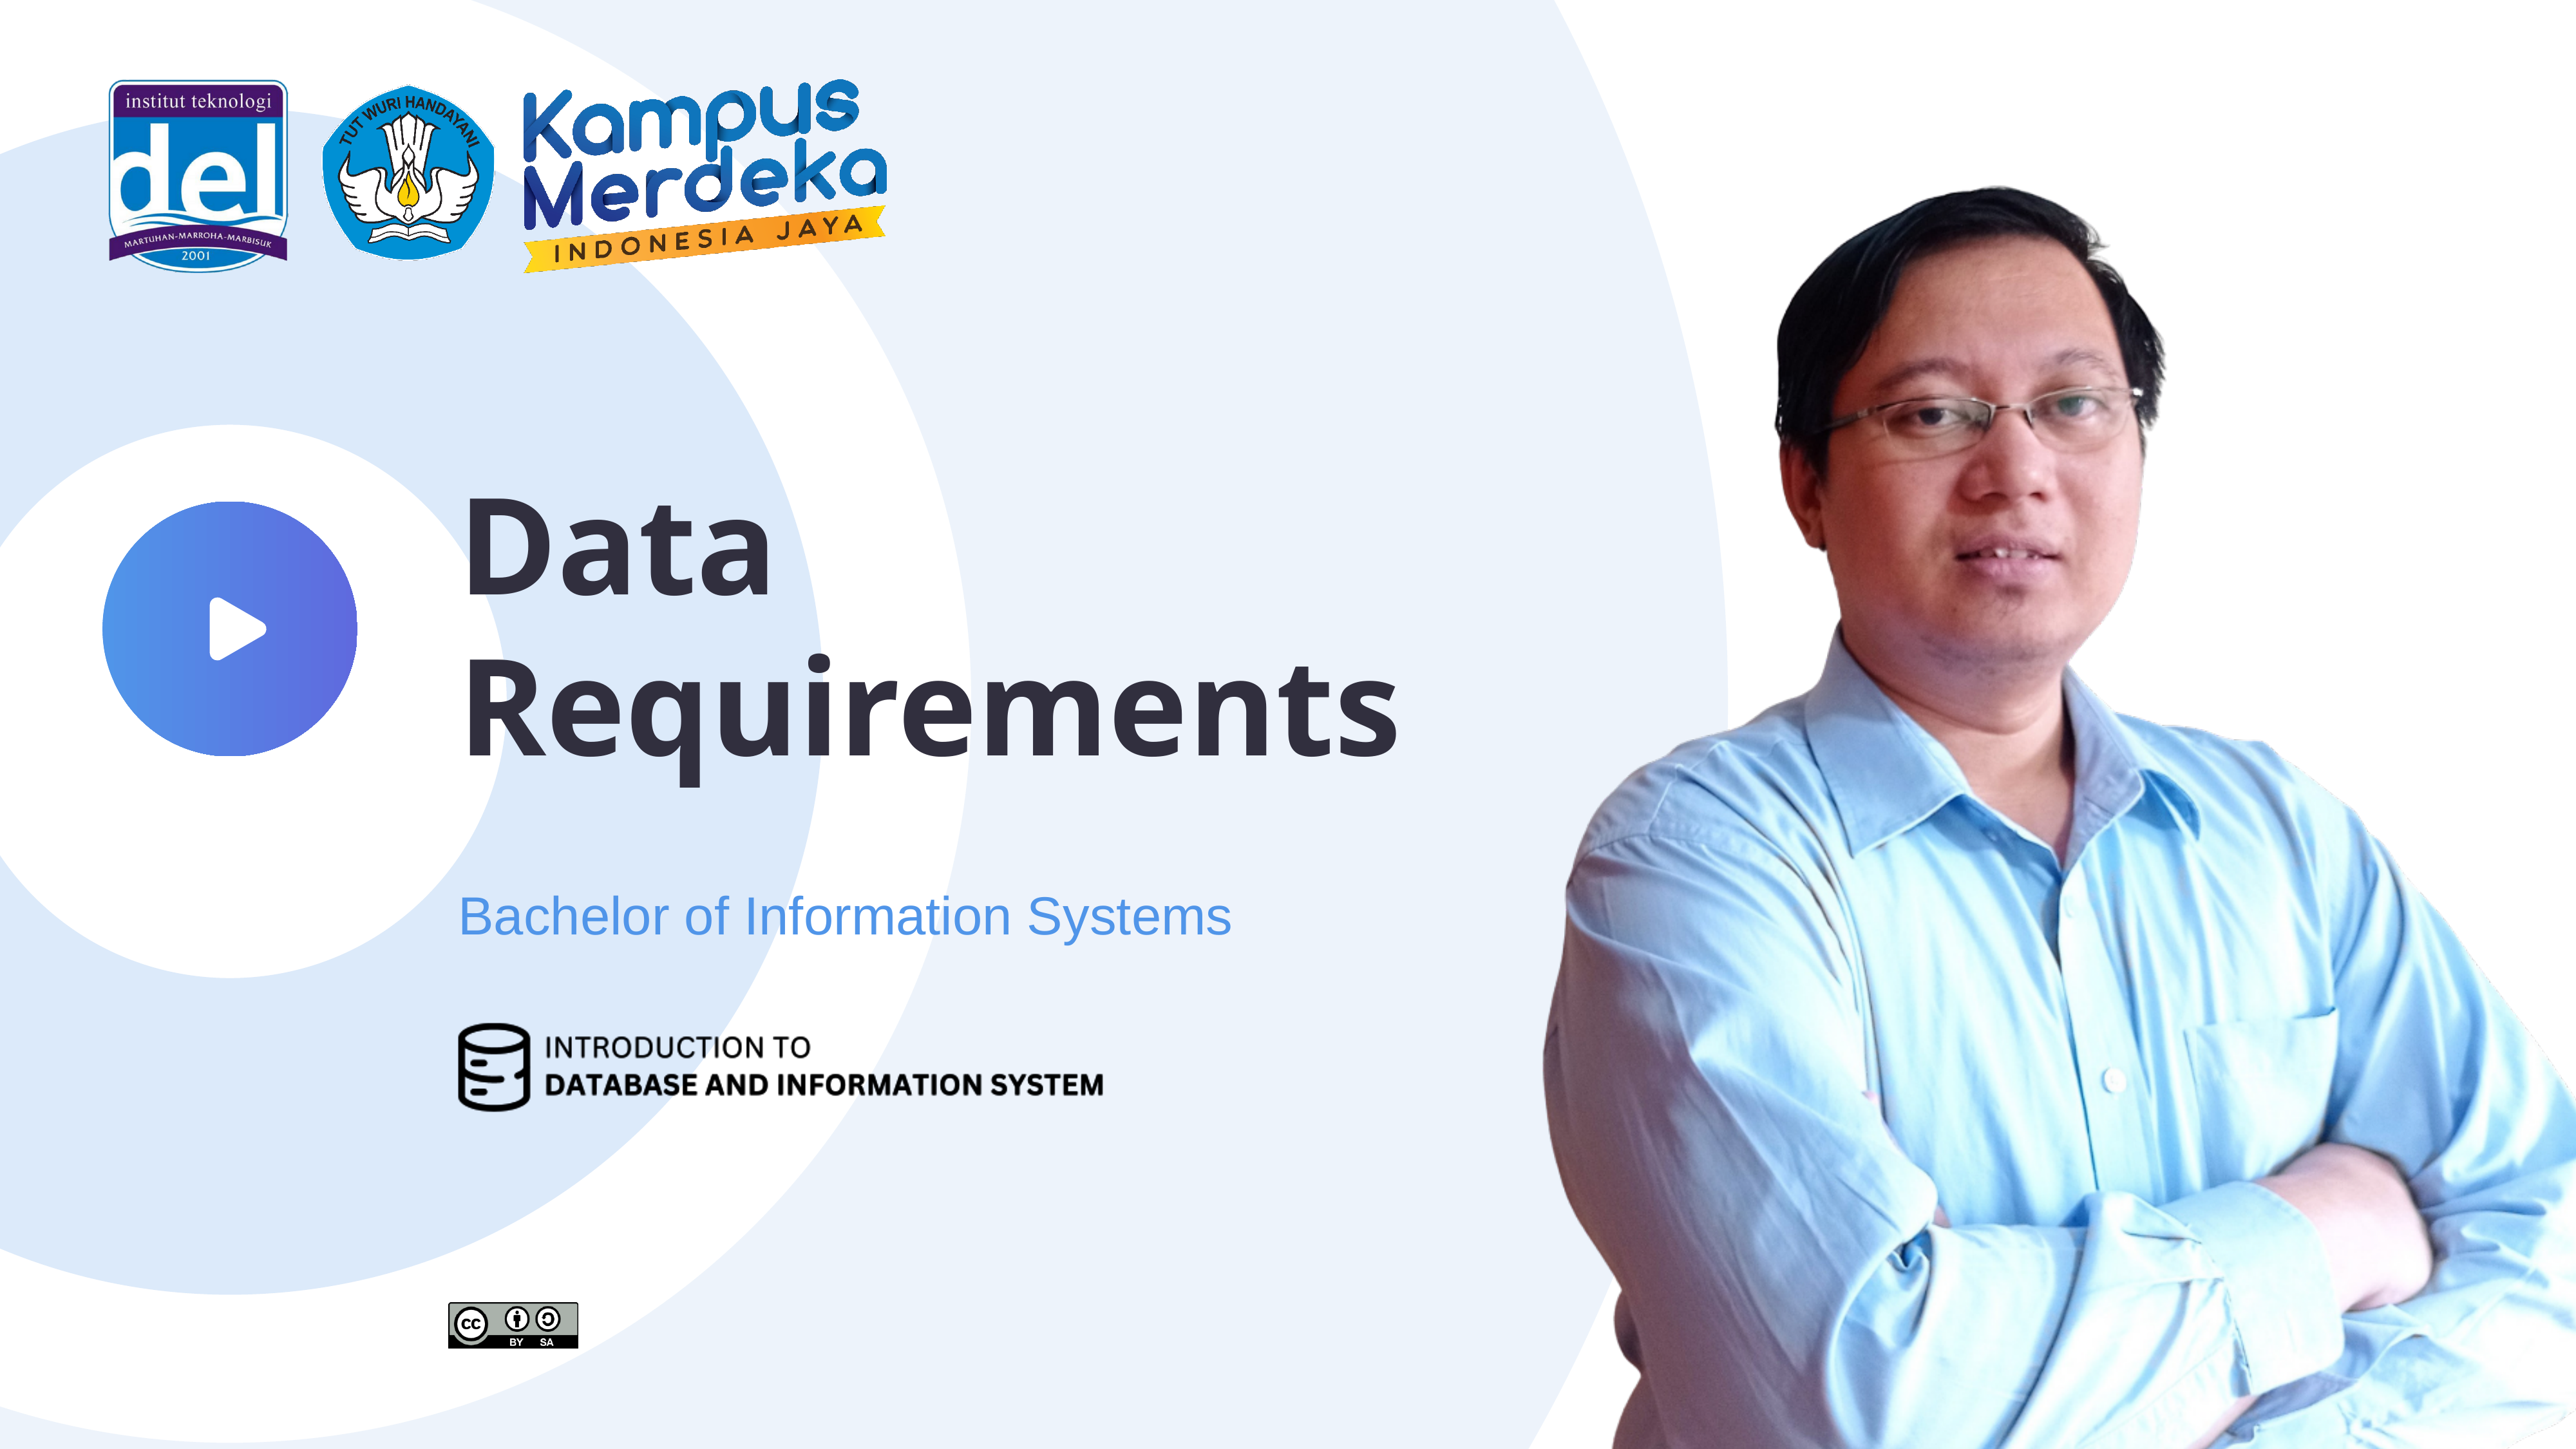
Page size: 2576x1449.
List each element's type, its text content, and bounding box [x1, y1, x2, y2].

picture [448, 1013, 1112, 1120]
picture [101, 79, 295, 273]
subtitle Bachelor of Information Systems [448, 876, 1682, 983]
picture [524, 79, 887, 273]
picture [311, 79, 505, 273]
title Data Requirements [448, 370, 1682, 873]
picture [1358, 137, 2576, 1449]
picture [448, 1302, 578, 1349]
